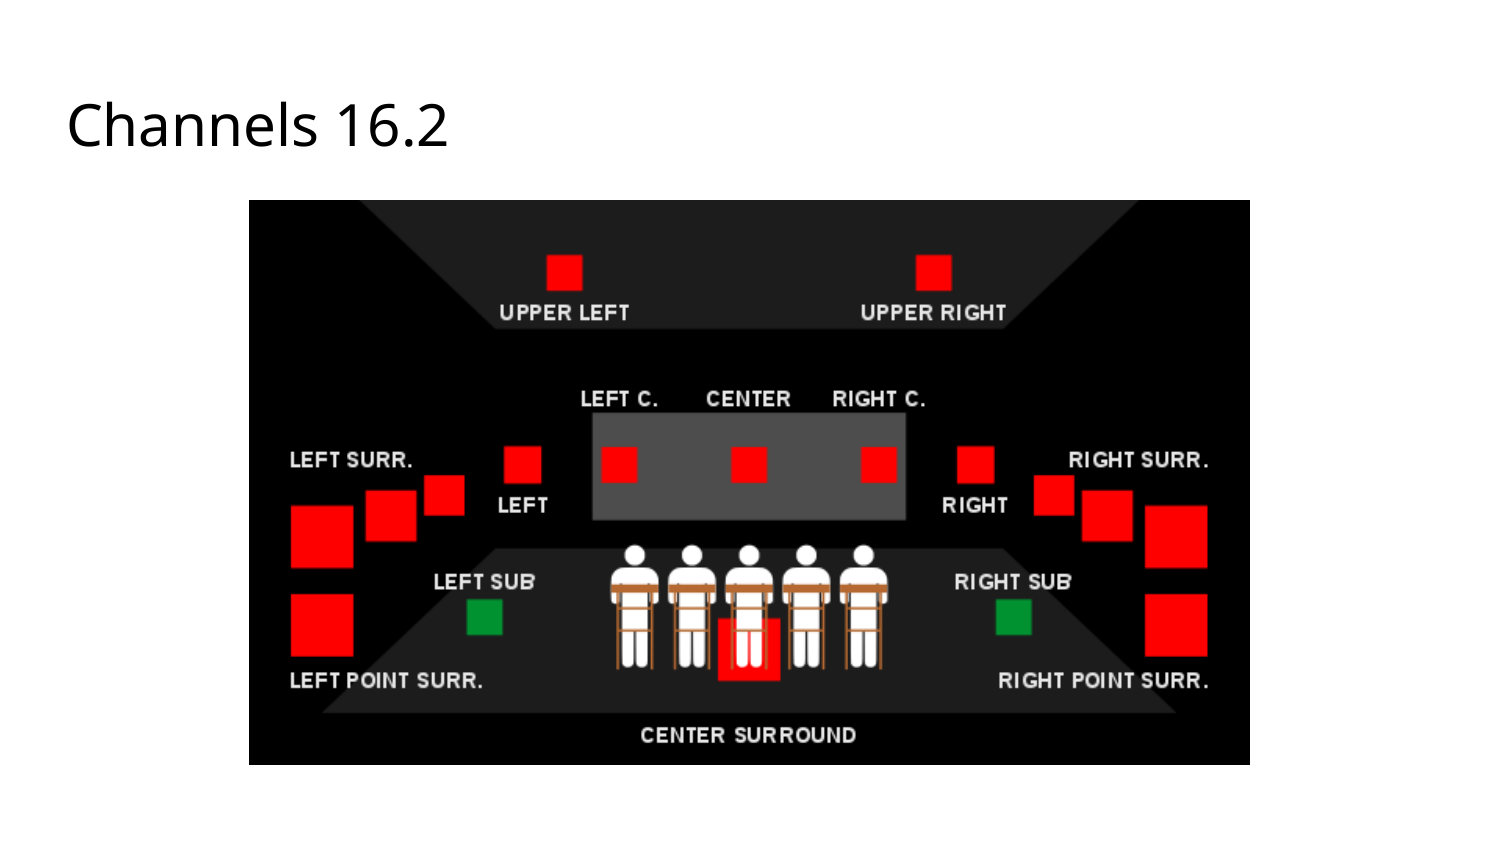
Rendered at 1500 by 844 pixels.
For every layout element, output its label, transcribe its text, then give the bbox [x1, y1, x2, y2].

title Channels 16.2 [51, 72, 1449, 167]
picture [249, 200, 1251, 765]
